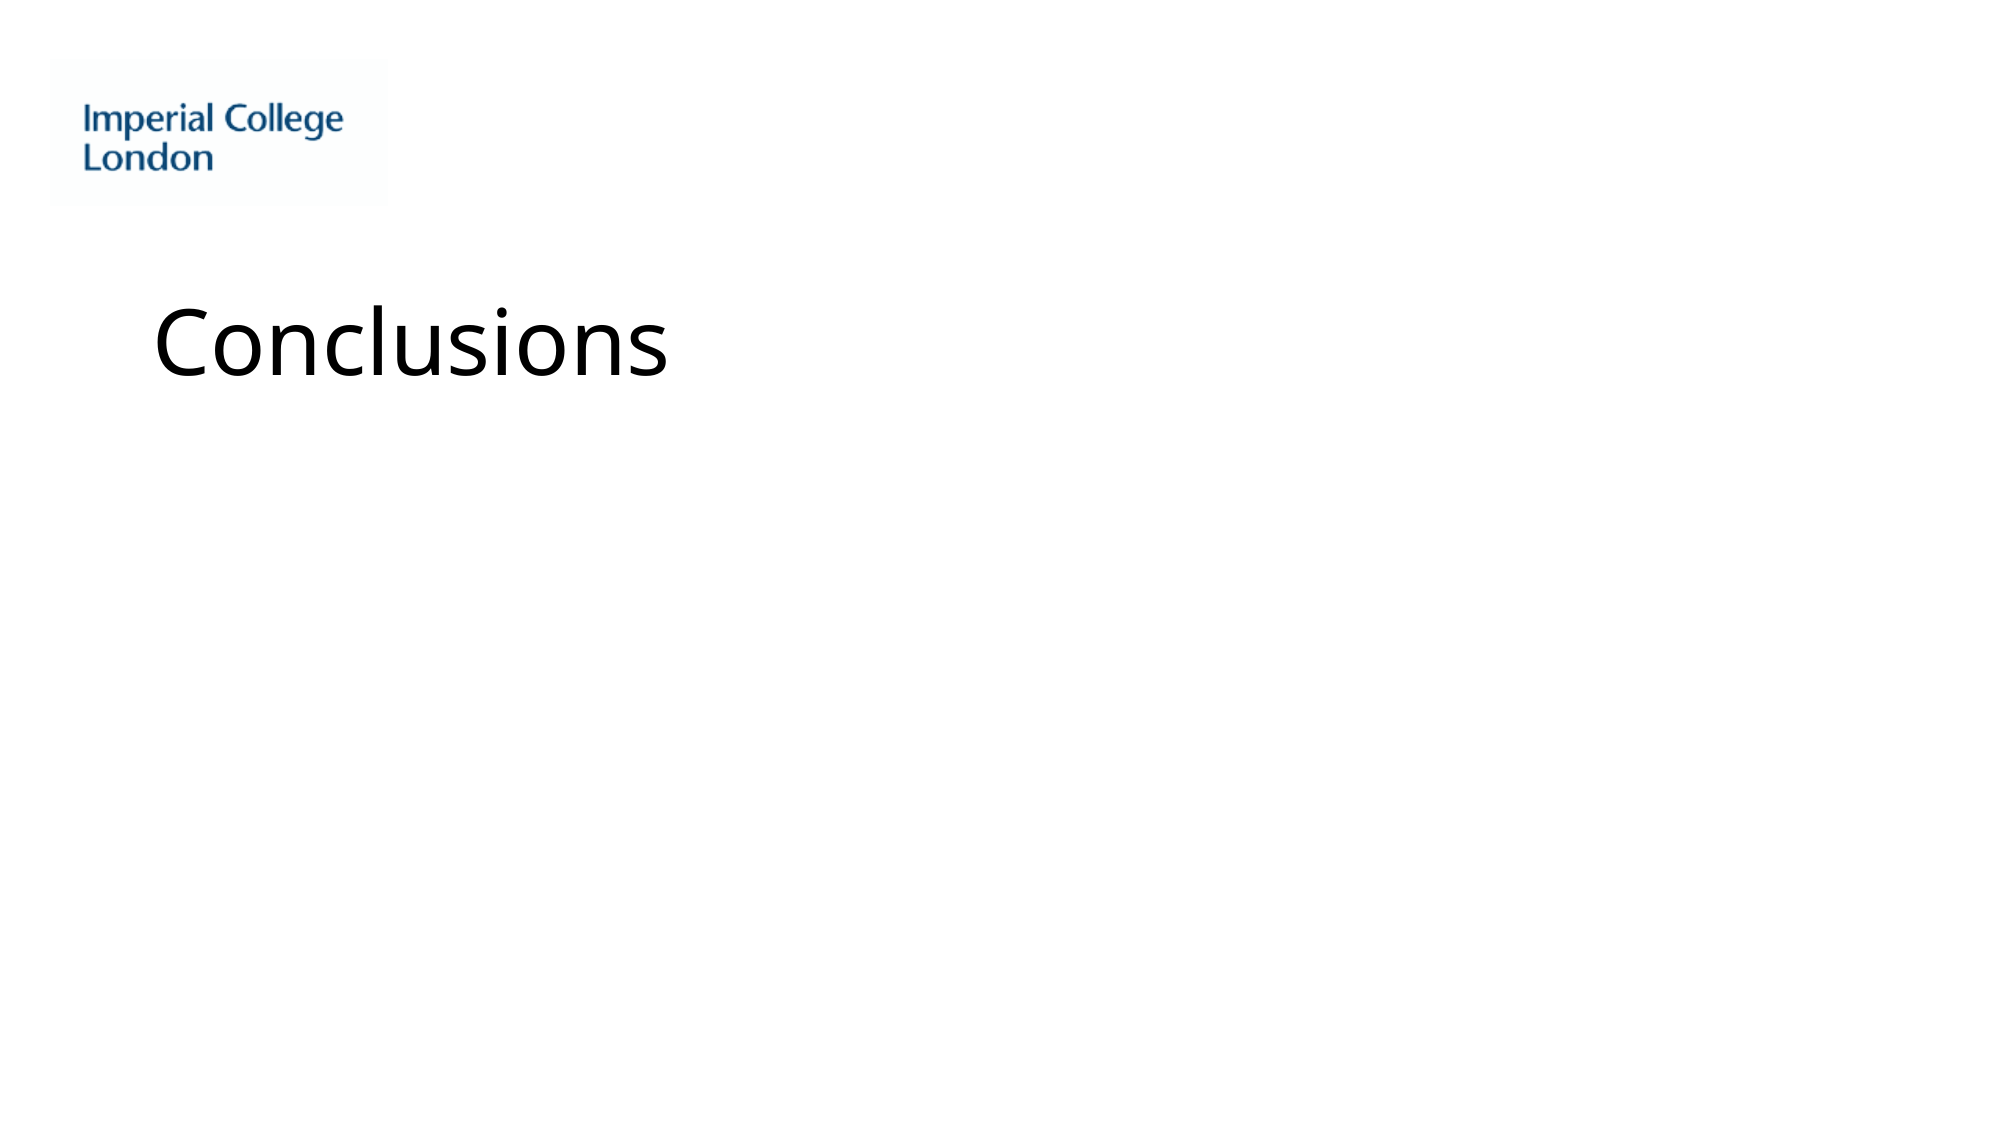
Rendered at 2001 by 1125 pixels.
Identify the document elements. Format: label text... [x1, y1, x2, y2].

title Conclusions [137, 237, 1863, 455]
picture [50, 59, 388, 206]
